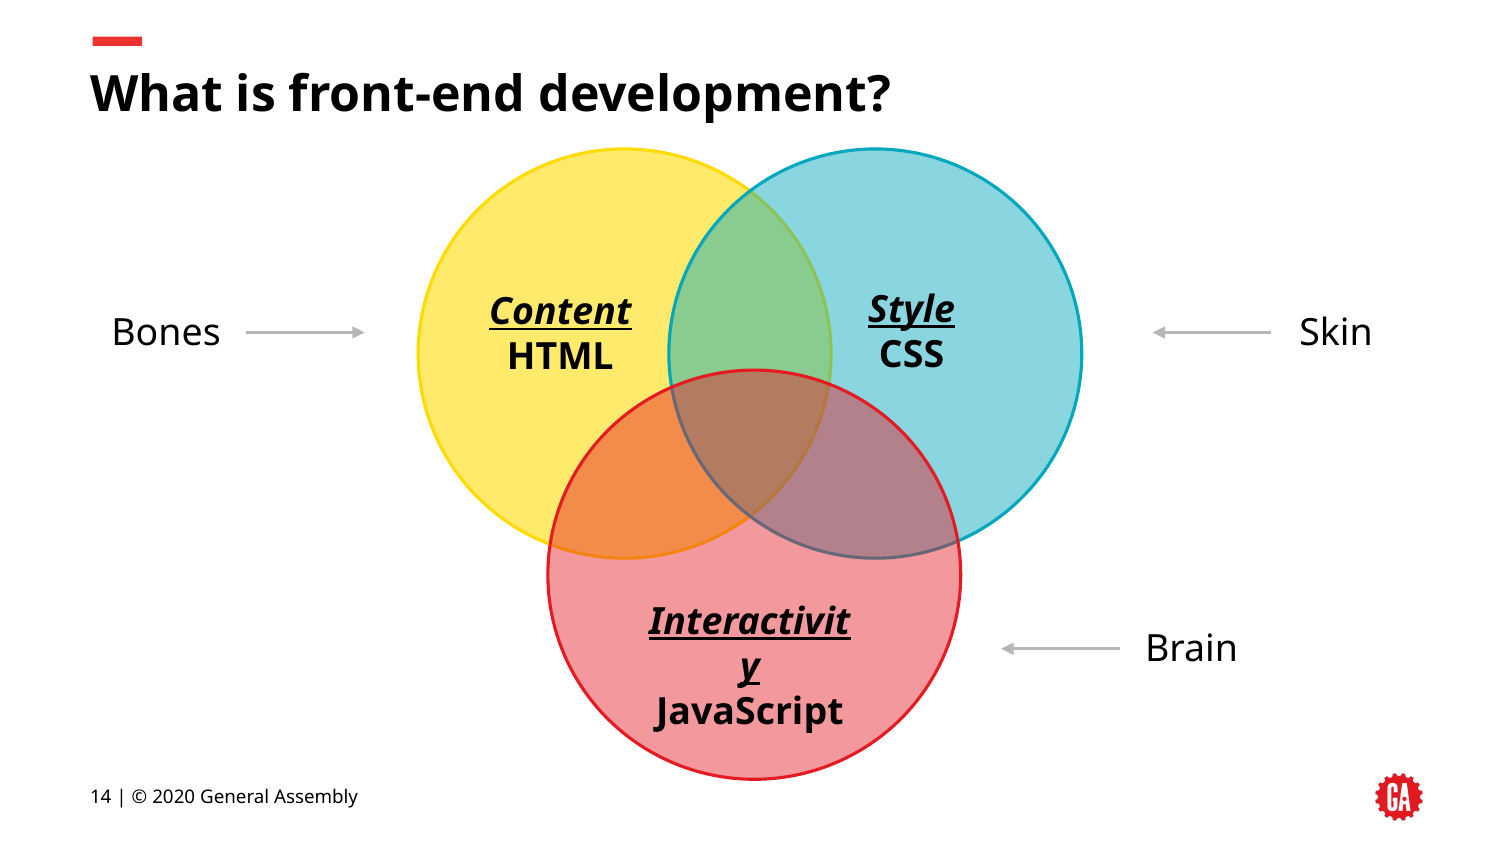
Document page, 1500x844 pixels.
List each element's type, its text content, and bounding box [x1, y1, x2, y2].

picture [1373, 771, 1425, 823]
text_box [547, 370, 961, 780]
text_box Interactivity JavaScript [630, 581, 870, 689]
slide_number ‹#› | © 2020 General Assembly [75, 764, 465, 830]
text_box Brain [1119, 608, 1264, 689]
title What is front-end development? [75, 46, 1473, 140]
text_box [668, 148, 1082, 541]
text_box [418, 148, 749, 545]
text_box Bones [86, 292, 247, 373]
text_box Content HTML [464, 272, 657, 413]
text_box Style CSS [839, 269, 984, 411]
text_box Skin [1263, 292, 1409, 373]
